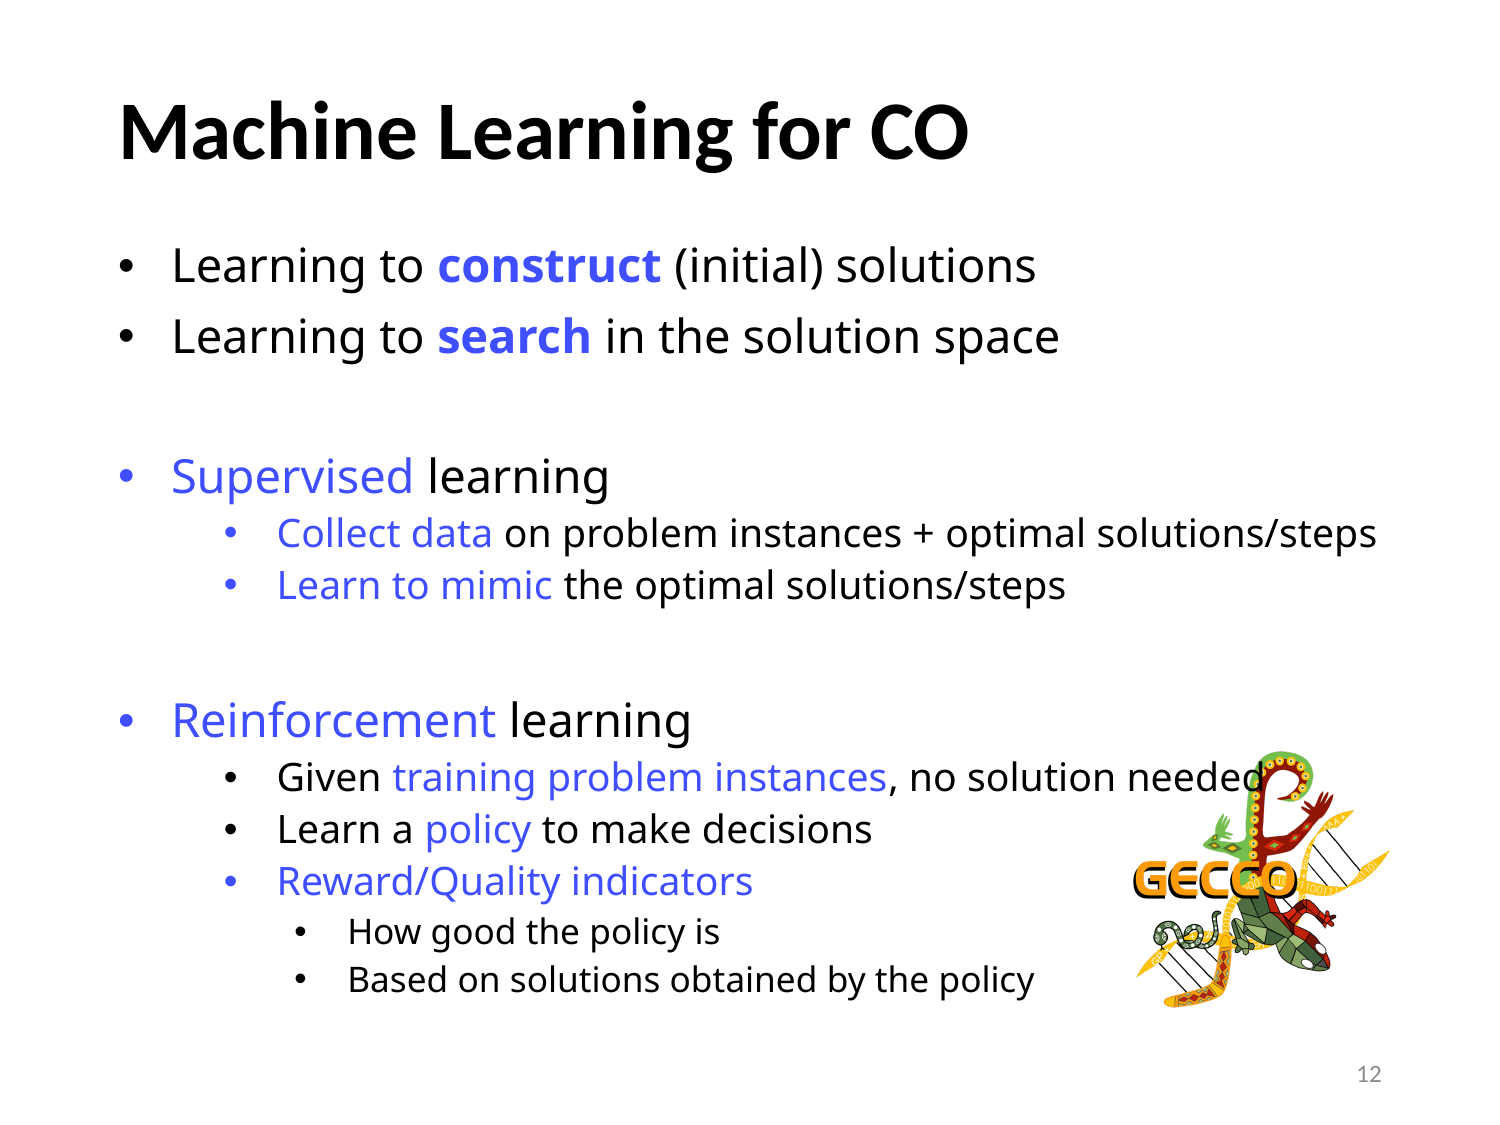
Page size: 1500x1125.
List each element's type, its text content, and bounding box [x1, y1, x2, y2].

title Machine Learning for CO [103, 59, 1397, 207]
list Learning to construct (initial) solutions Learning to search in the solution space Supervised learning Collect data on problem instances + optimal solutions/steps Learn to mimic the optimal solutions/steps Reinforcement learning Given training problem instances, no solution needed Learn a policy to make decisions Reward/Quality indicators How good the policy is Based on solutions obtained by the policy [103, 234, 1397, 1014]
slide_number 12 [1059, 1042, 1397, 1103]
